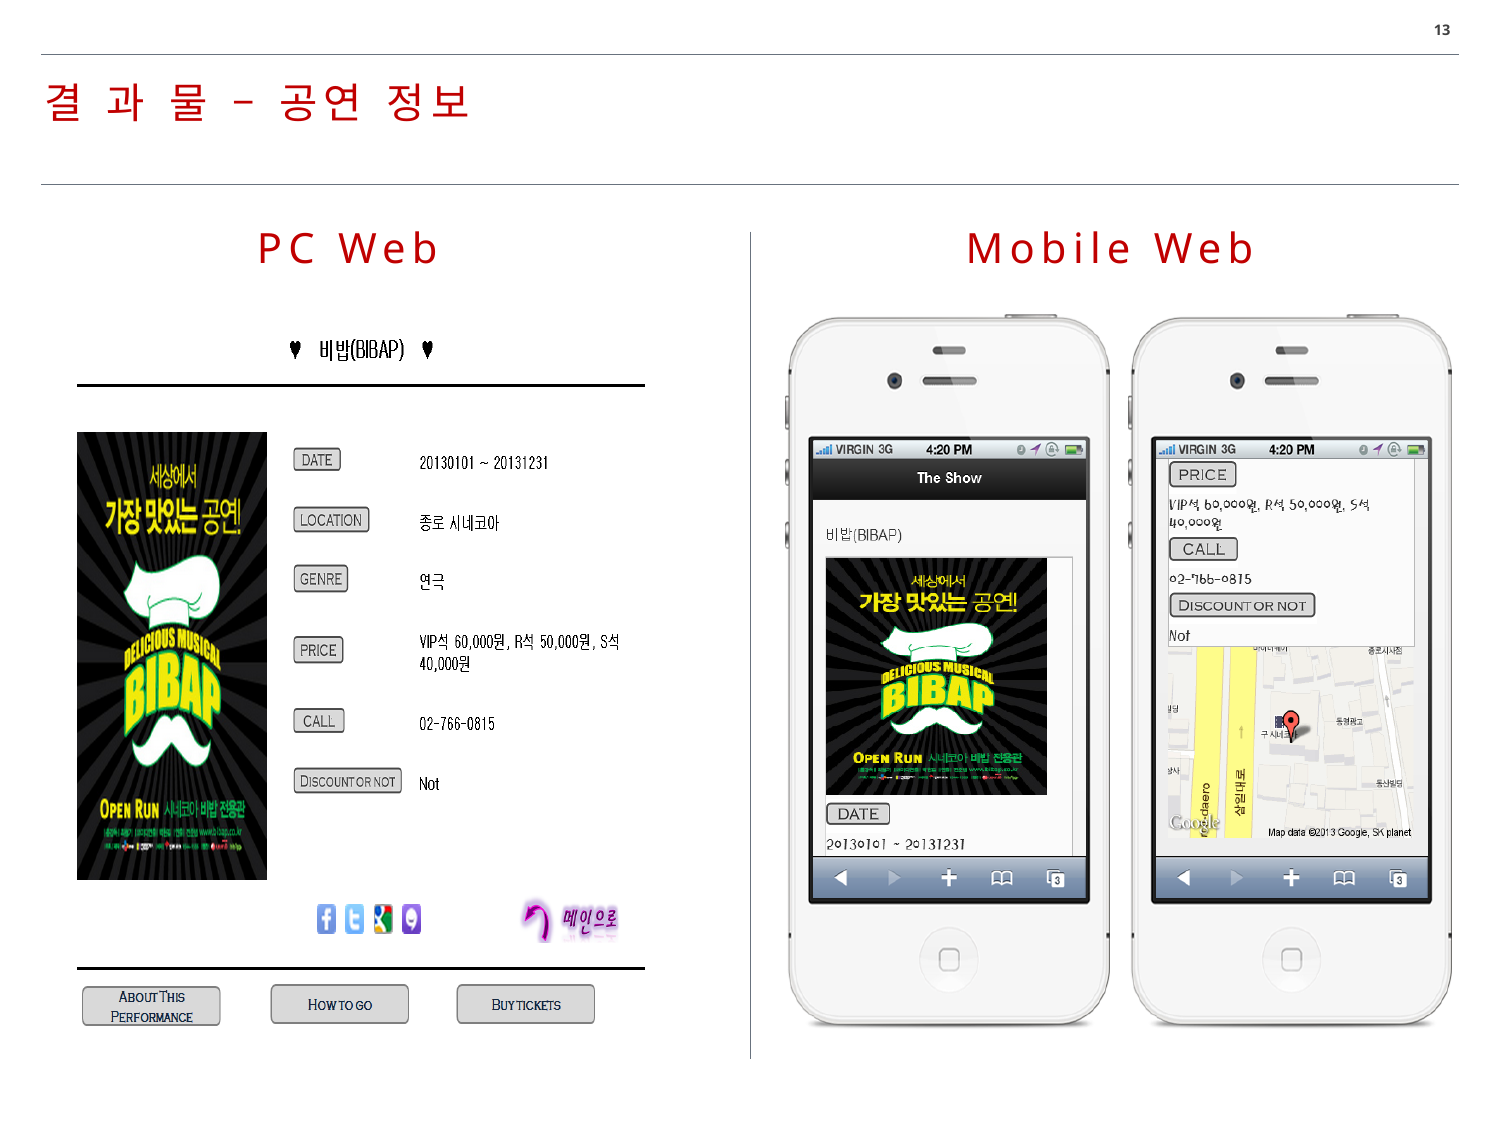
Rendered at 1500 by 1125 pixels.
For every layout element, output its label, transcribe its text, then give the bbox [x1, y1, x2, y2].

text_box Mobile Web [950, 219, 1282, 280]
picture [785, 314, 1111, 1036]
text_box PC Web [242, 219, 490, 280]
picture [1127, 314, 1453, 1036]
text_box 결 과 물 – 공연 정보 [29, 75, 762, 136]
text_box 13 [1092, 15, 1477, 46]
picture [64, 314, 650, 1036]
